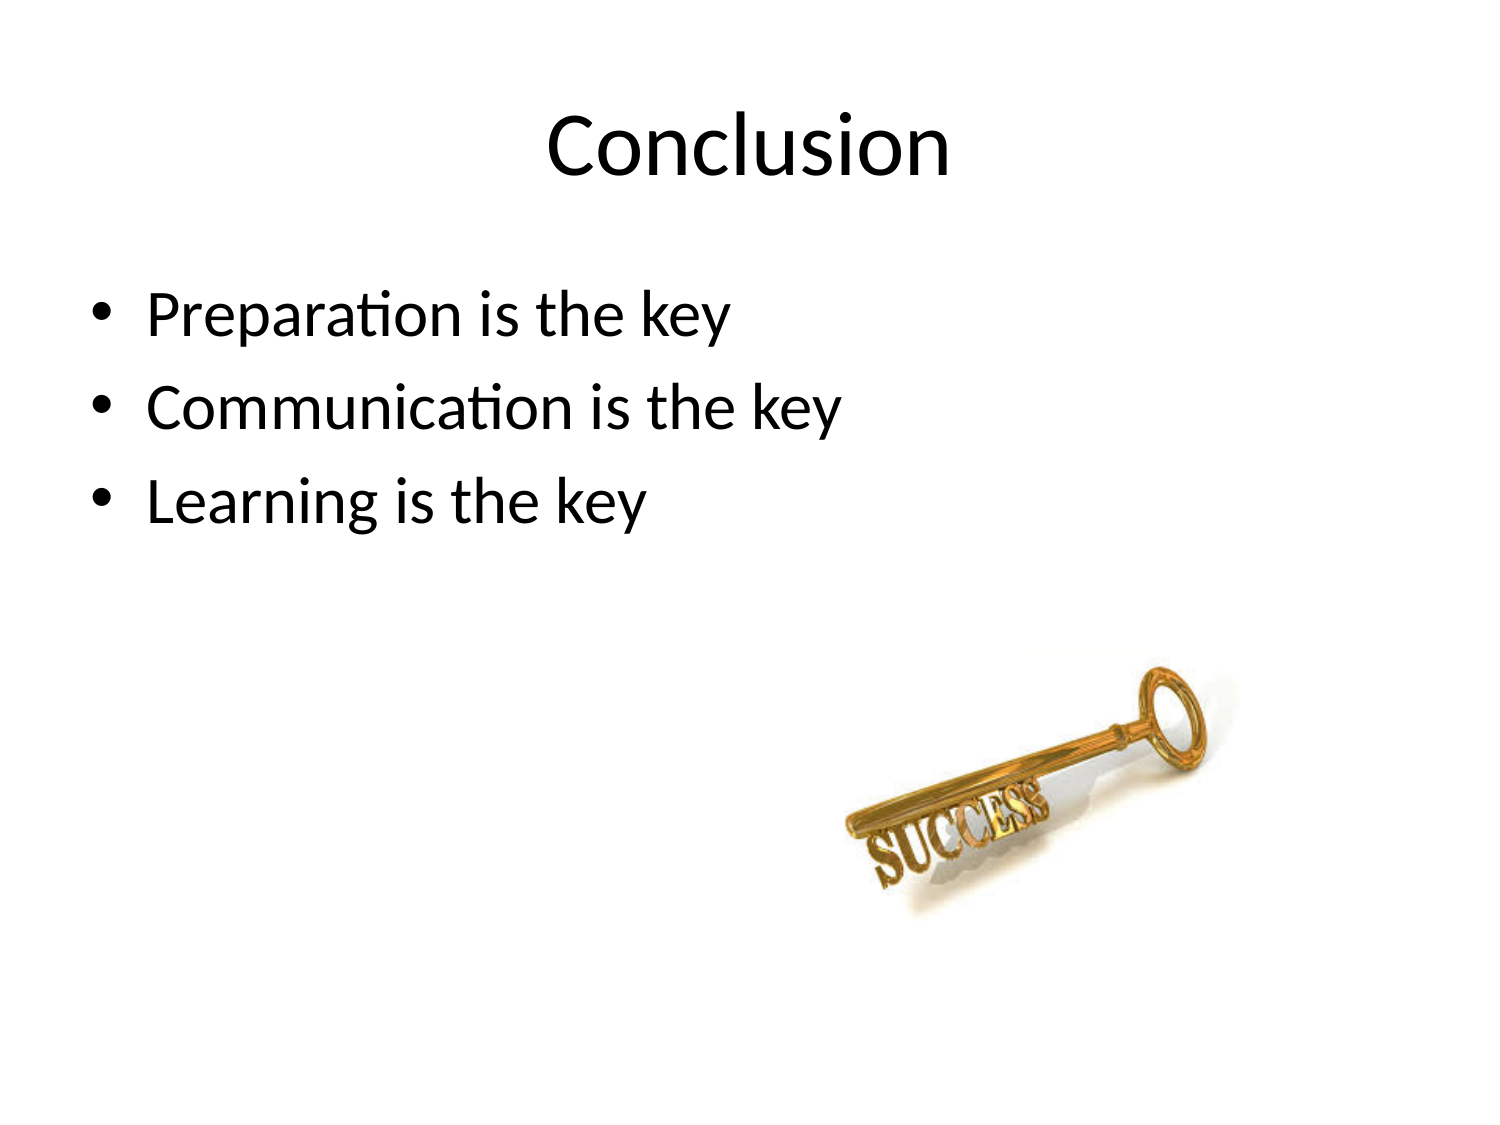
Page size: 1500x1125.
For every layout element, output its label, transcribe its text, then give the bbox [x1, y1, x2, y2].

title Conclusion [75, 45, 1425, 233]
list Preparation is the key Communication is the key Learning is the key [75, 262, 1425, 1005]
picture [844, 644, 1250, 949]
